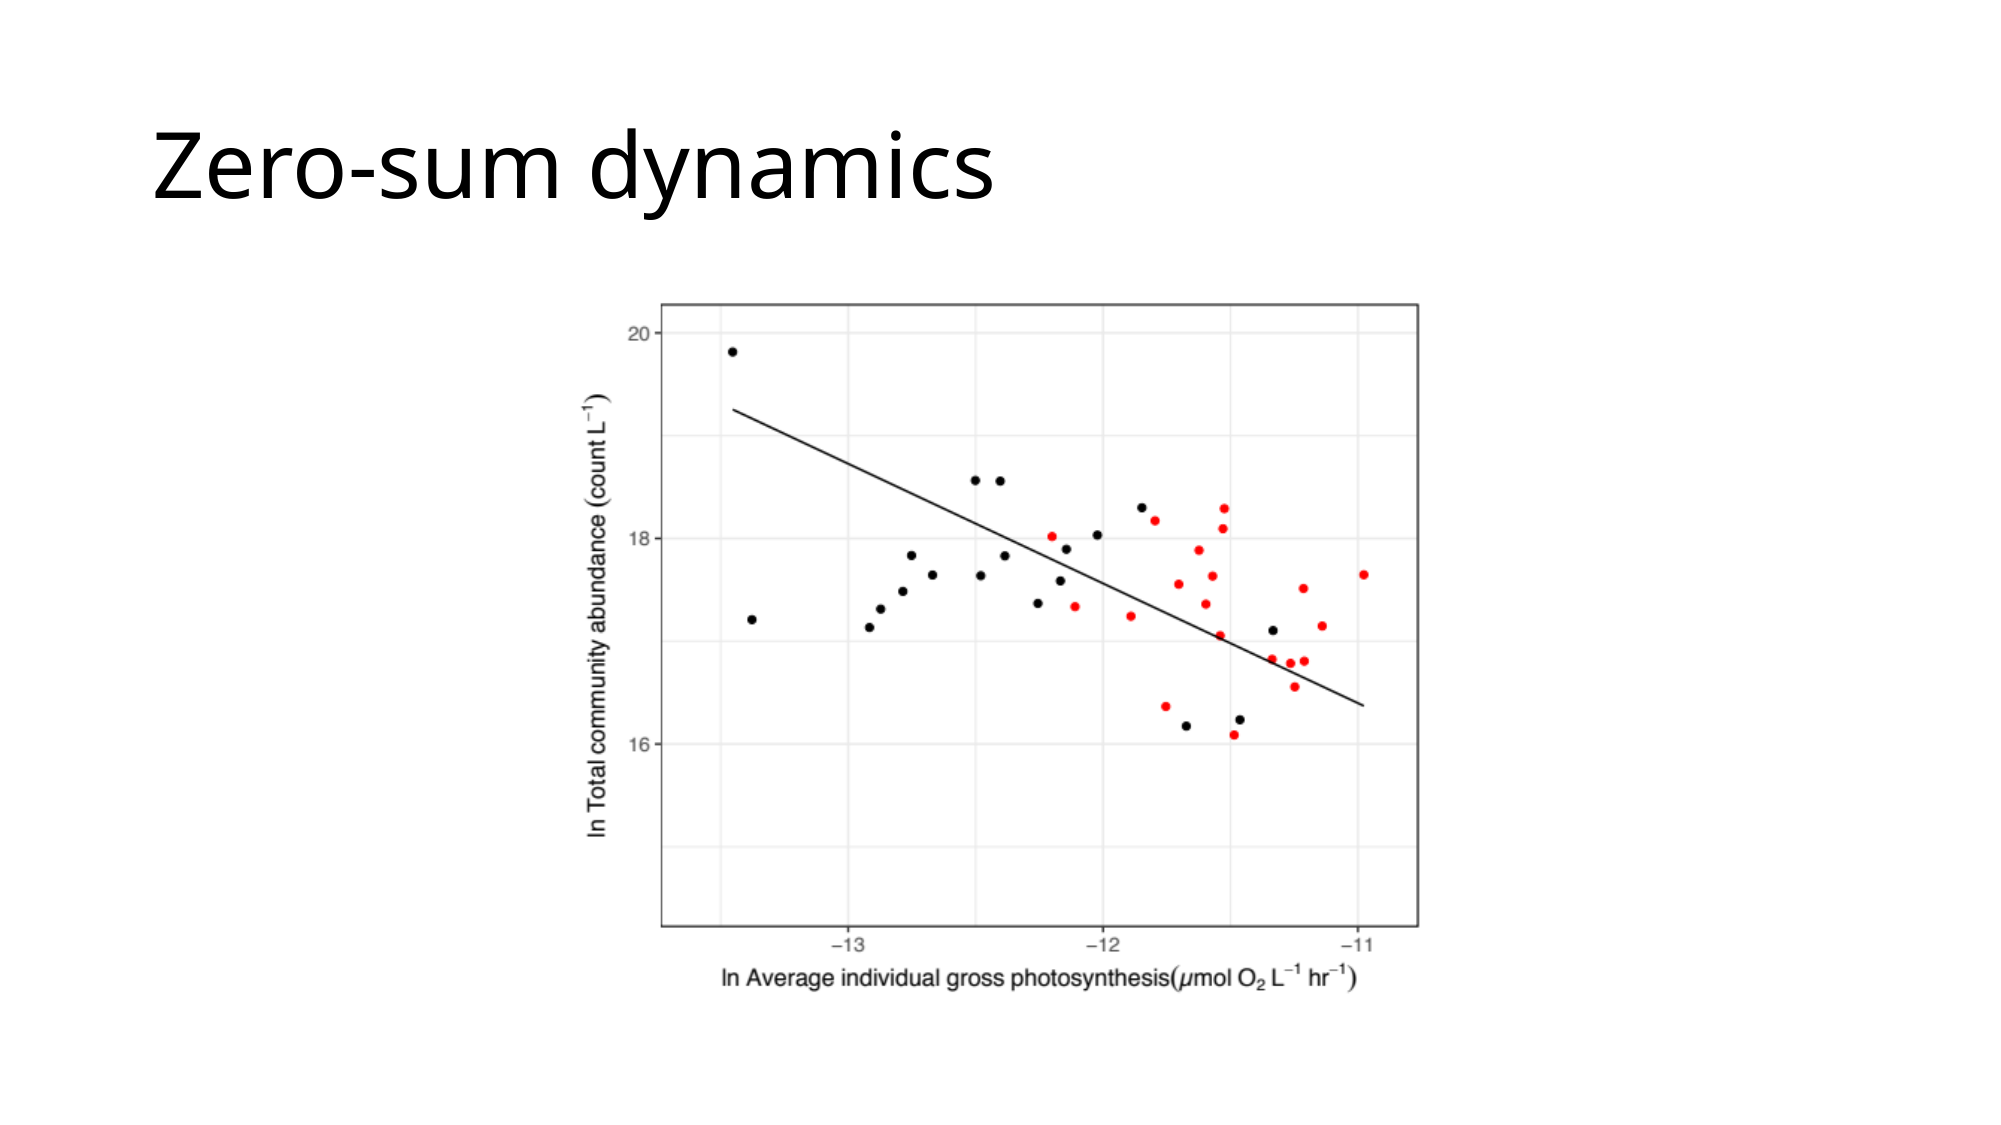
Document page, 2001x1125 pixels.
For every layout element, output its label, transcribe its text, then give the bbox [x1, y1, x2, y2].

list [570, 293, 1427, 1008]
title Zero-sum dynamics [137, 59, 1863, 278]
